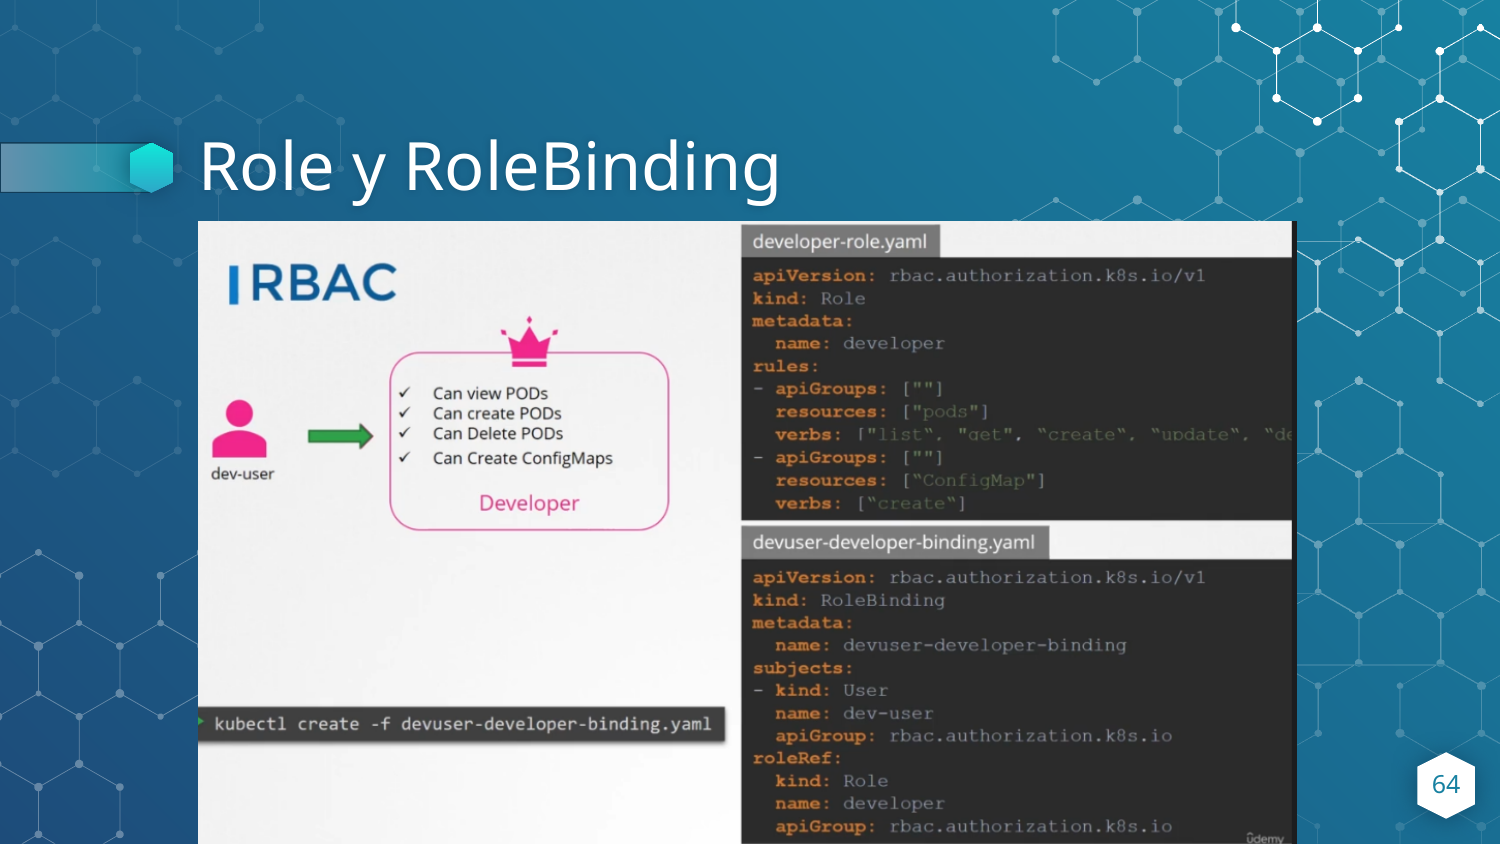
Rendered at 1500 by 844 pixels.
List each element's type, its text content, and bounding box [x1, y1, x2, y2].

picture [197, 221, 1297, 844]
slide_number 64 [1417, 752, 1475, 819]
title Role y RoleBinding [198, 140, 1302, 198]
